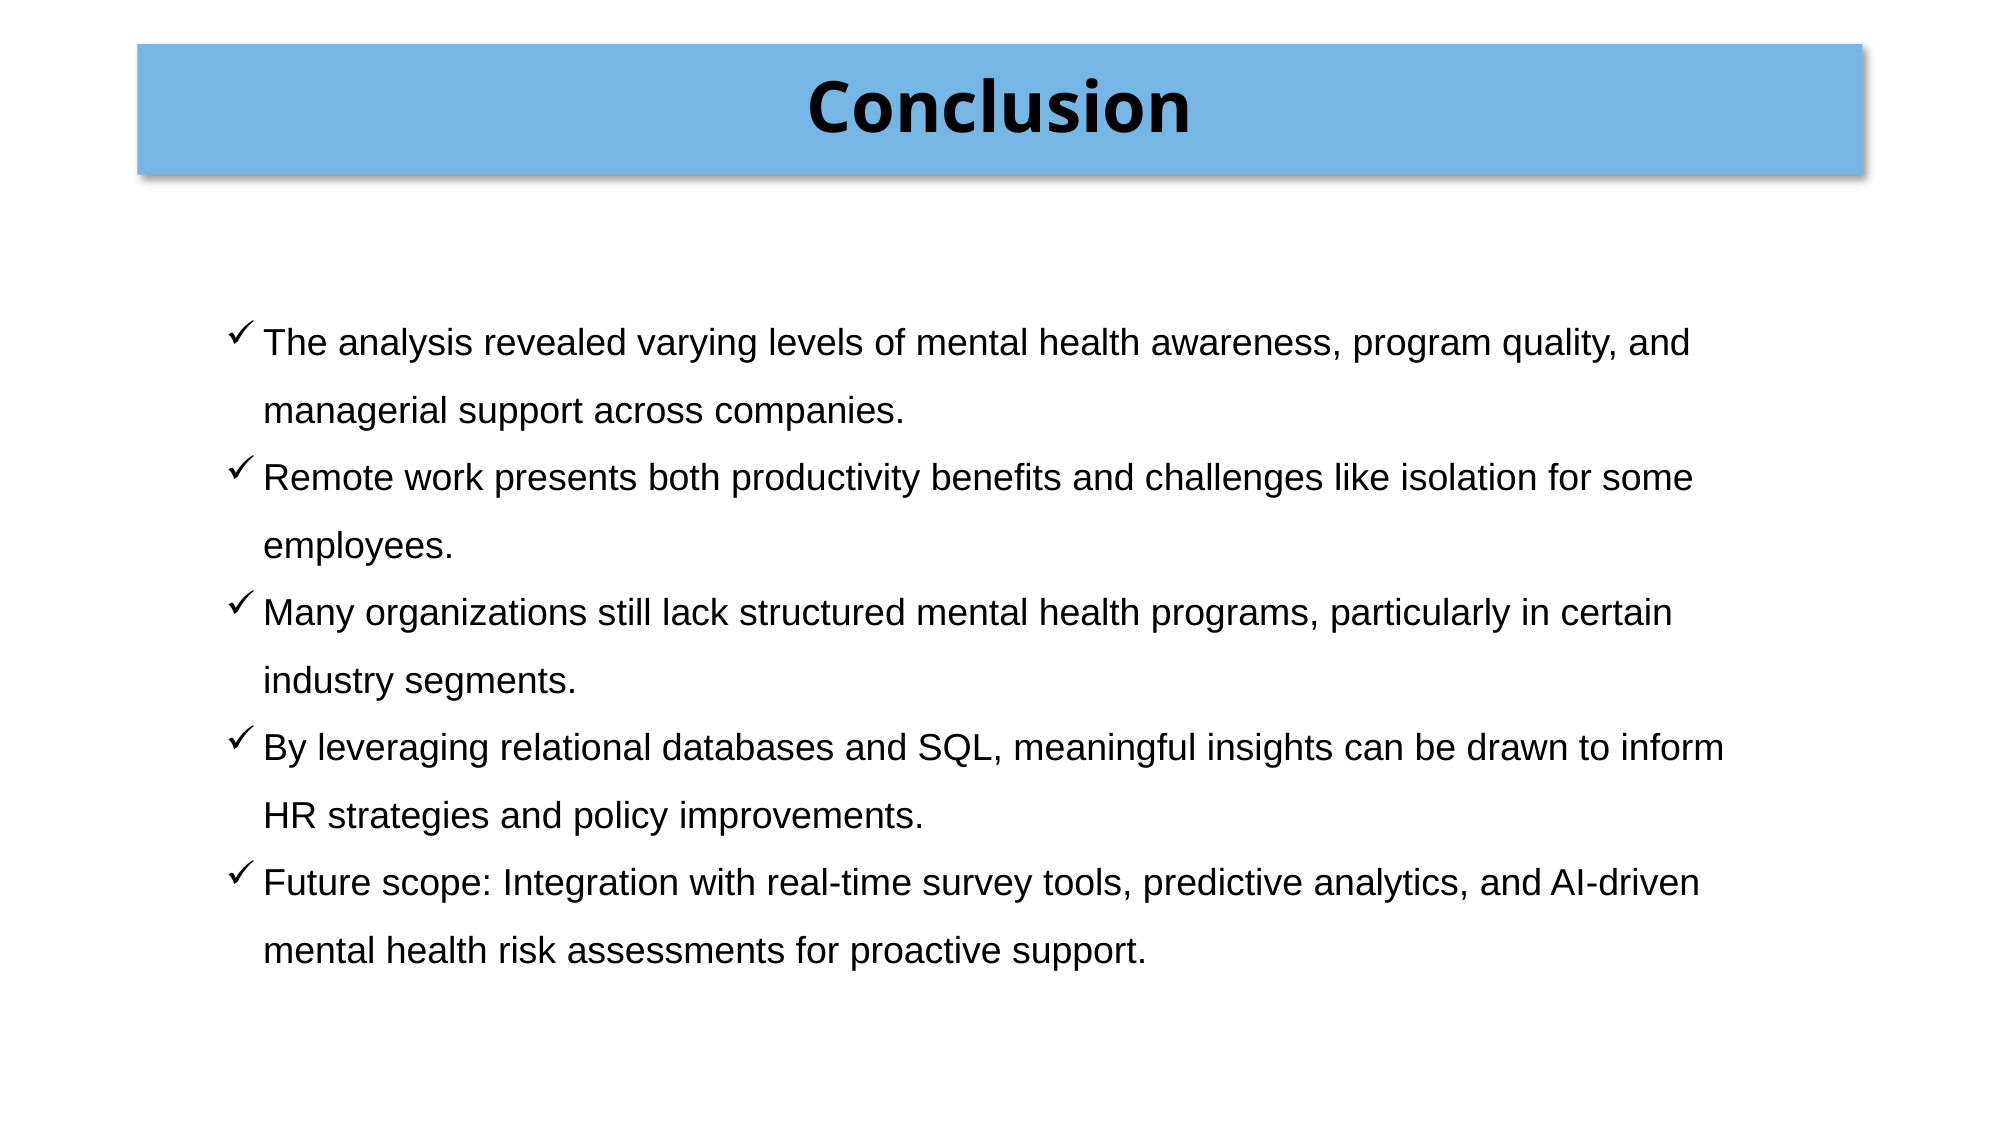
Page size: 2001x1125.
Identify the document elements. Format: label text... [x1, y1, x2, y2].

title Conclusion [137, 44, 1863, 175]
list The analysis revealed varying levels of mental health awareness, program quality, and managerial support across companies. Remote work presents both productivity benefits and challenges like isolation for some employees. Many organizations still lack structured mental health programs, particularly in certain industry segments. By leveraging relational databases and SQL, meaningful insights can be drawn to inform HR strategies and policy improvements. Future scope: Integration with real-time survey tools, predictive analytics, and AI-driven mental health risk assessments for proactive support. [210, 288, 1790, 979]
